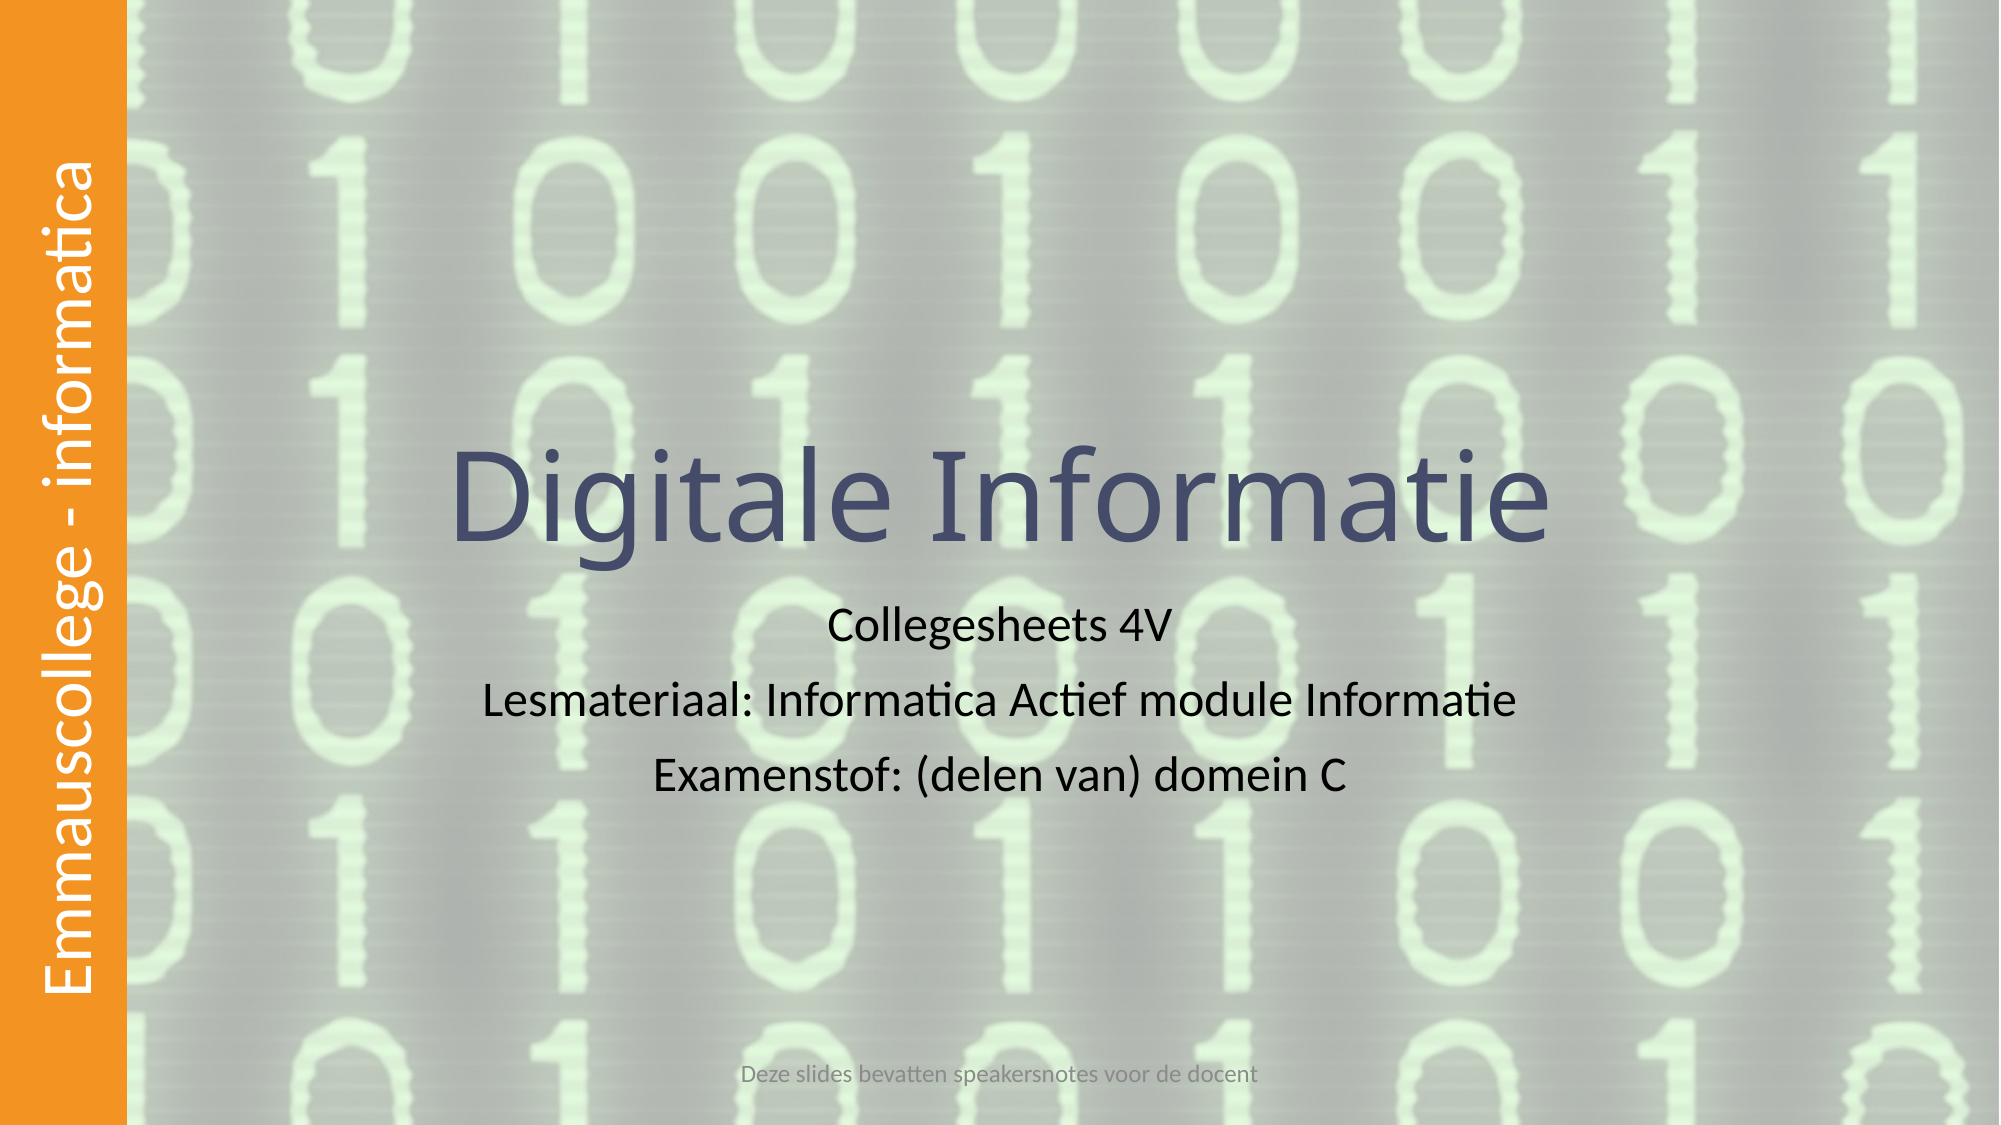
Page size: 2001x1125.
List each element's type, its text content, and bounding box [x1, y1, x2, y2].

list Emmauscollege - informatica [0, 0, 127, 1014]
picture [127, 0, 2000, 1125]
